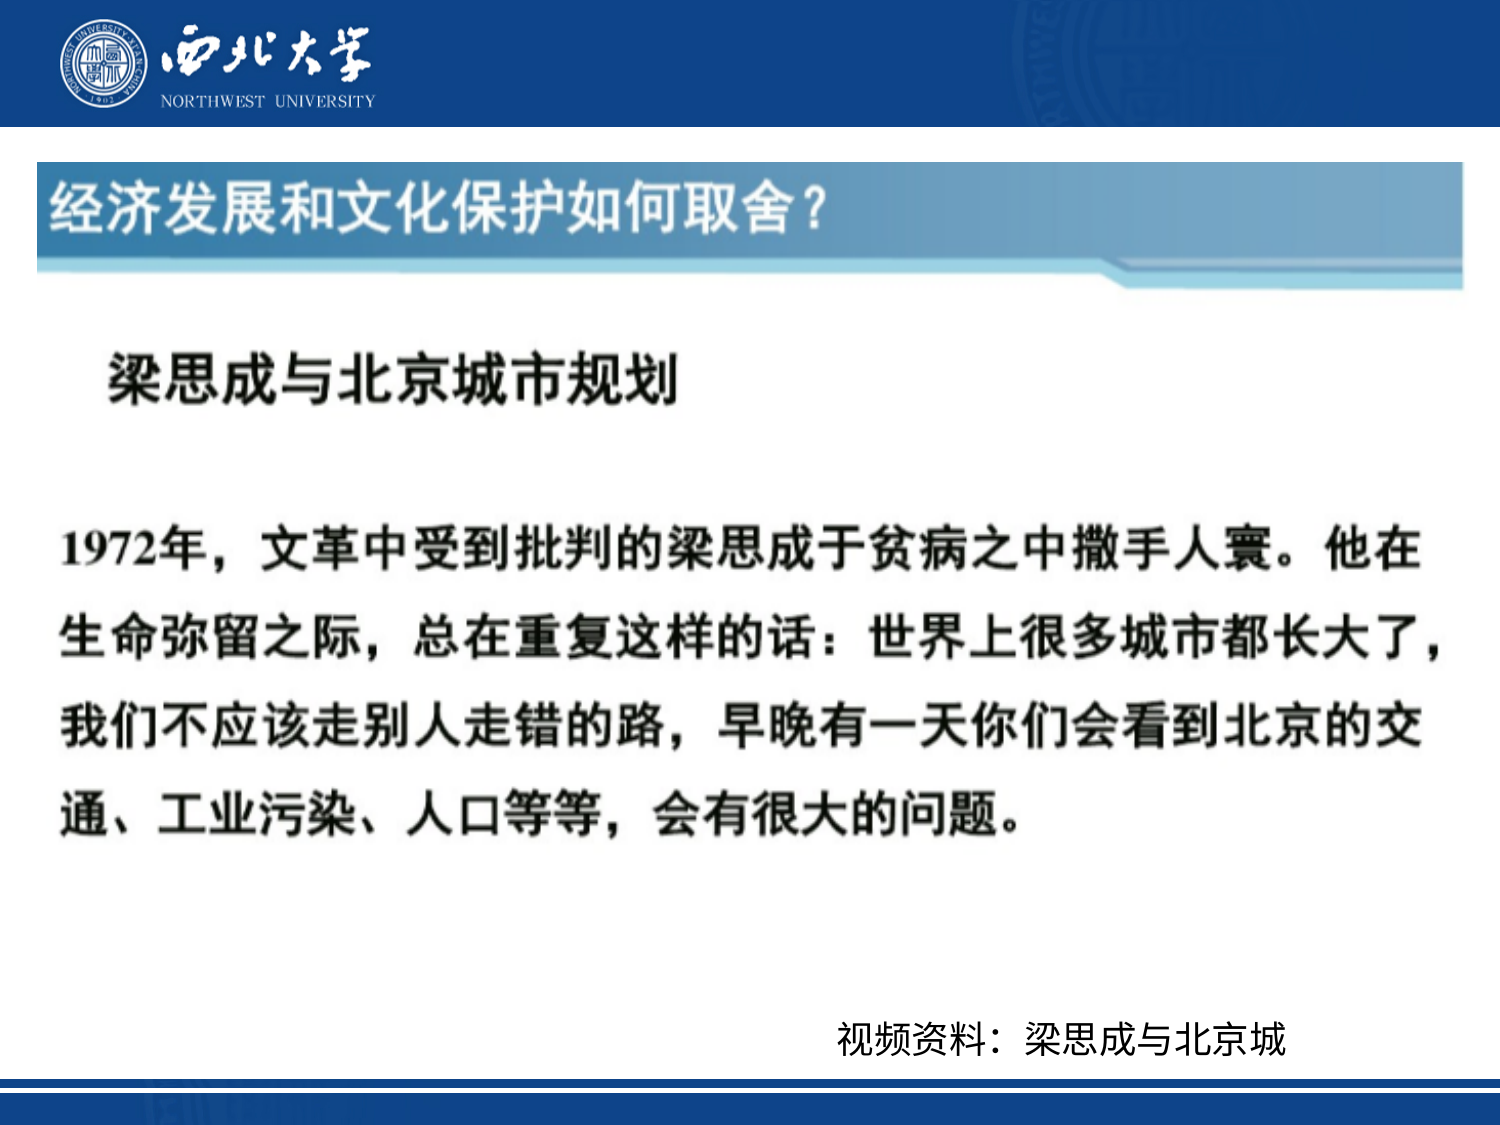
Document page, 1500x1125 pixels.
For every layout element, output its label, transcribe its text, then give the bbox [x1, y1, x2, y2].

picture [0, 0, 1500, 127]
text_box 视频资料：梁思成与北京城 [821, 1008, 1302, 1068]
picture [0, 1079, 1500, 1088]
picture [0, 1093, 1500, 1125]
picture [37, 162, 1469, 863]
